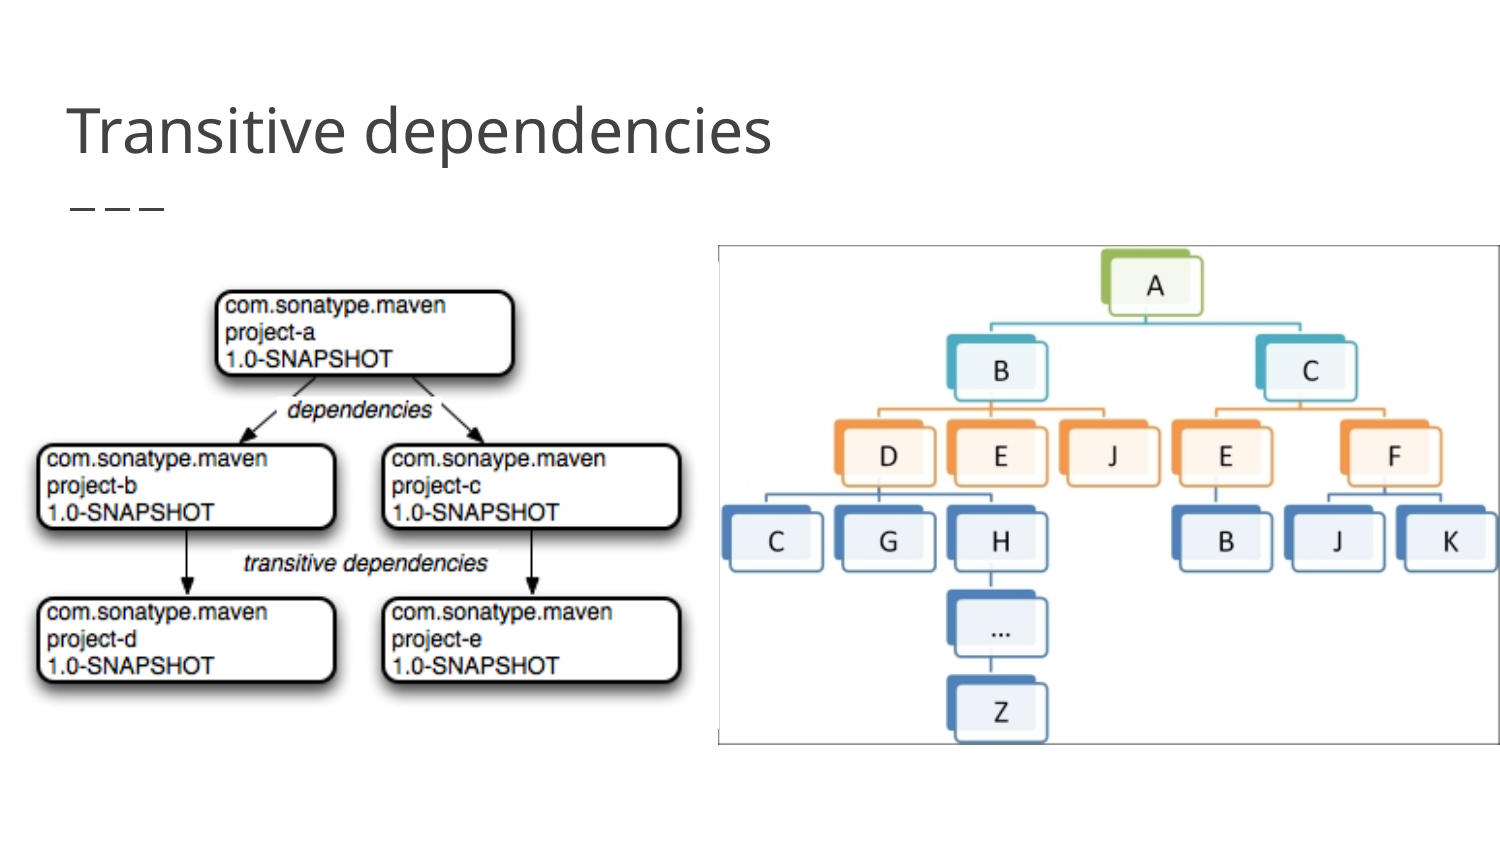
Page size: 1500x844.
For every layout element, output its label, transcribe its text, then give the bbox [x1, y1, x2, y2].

picture [0, 245, 1500, 745]
title Transitive dependencies [51, 61, 1449, 182]
